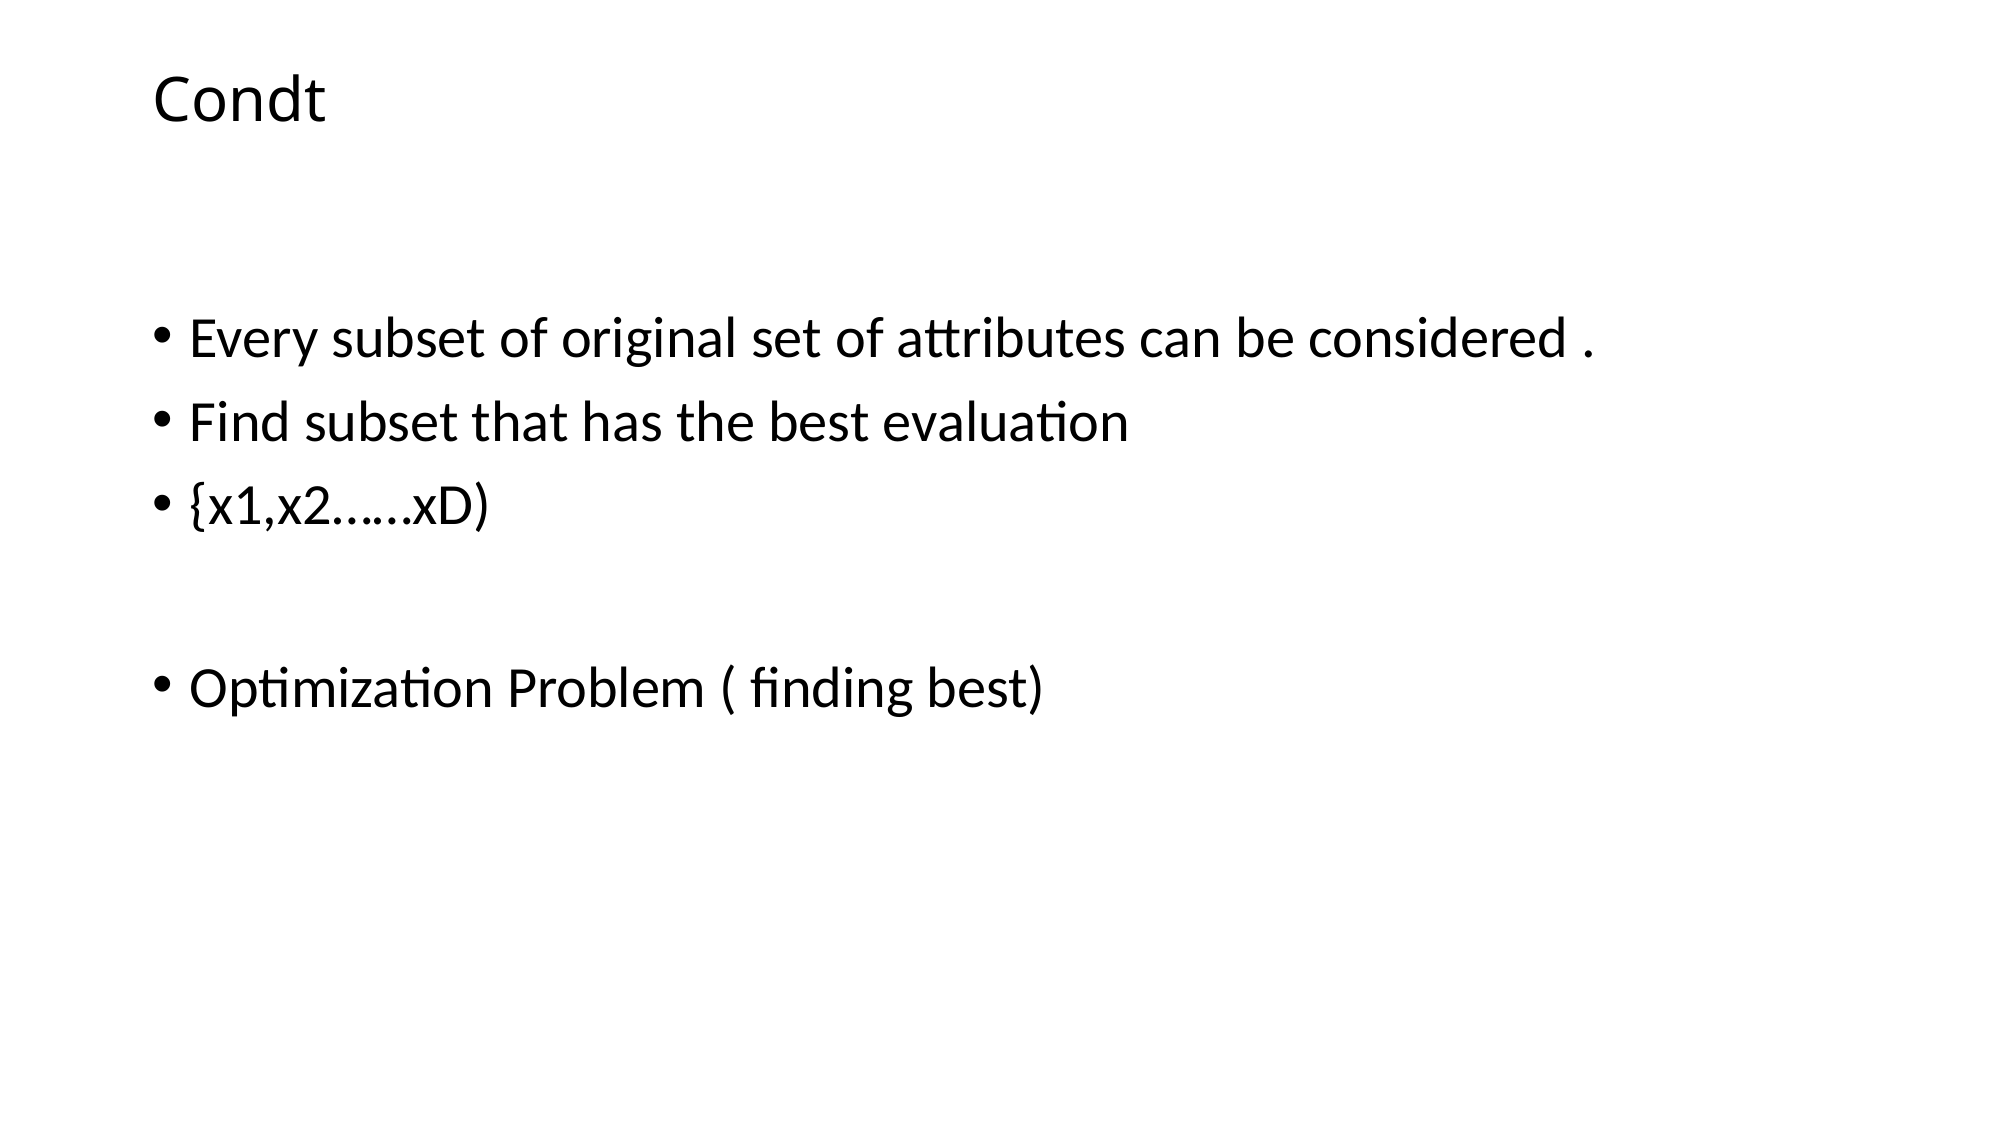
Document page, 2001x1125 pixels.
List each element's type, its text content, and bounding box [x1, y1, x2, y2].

title Condt [137, 59, 1863, 217]
